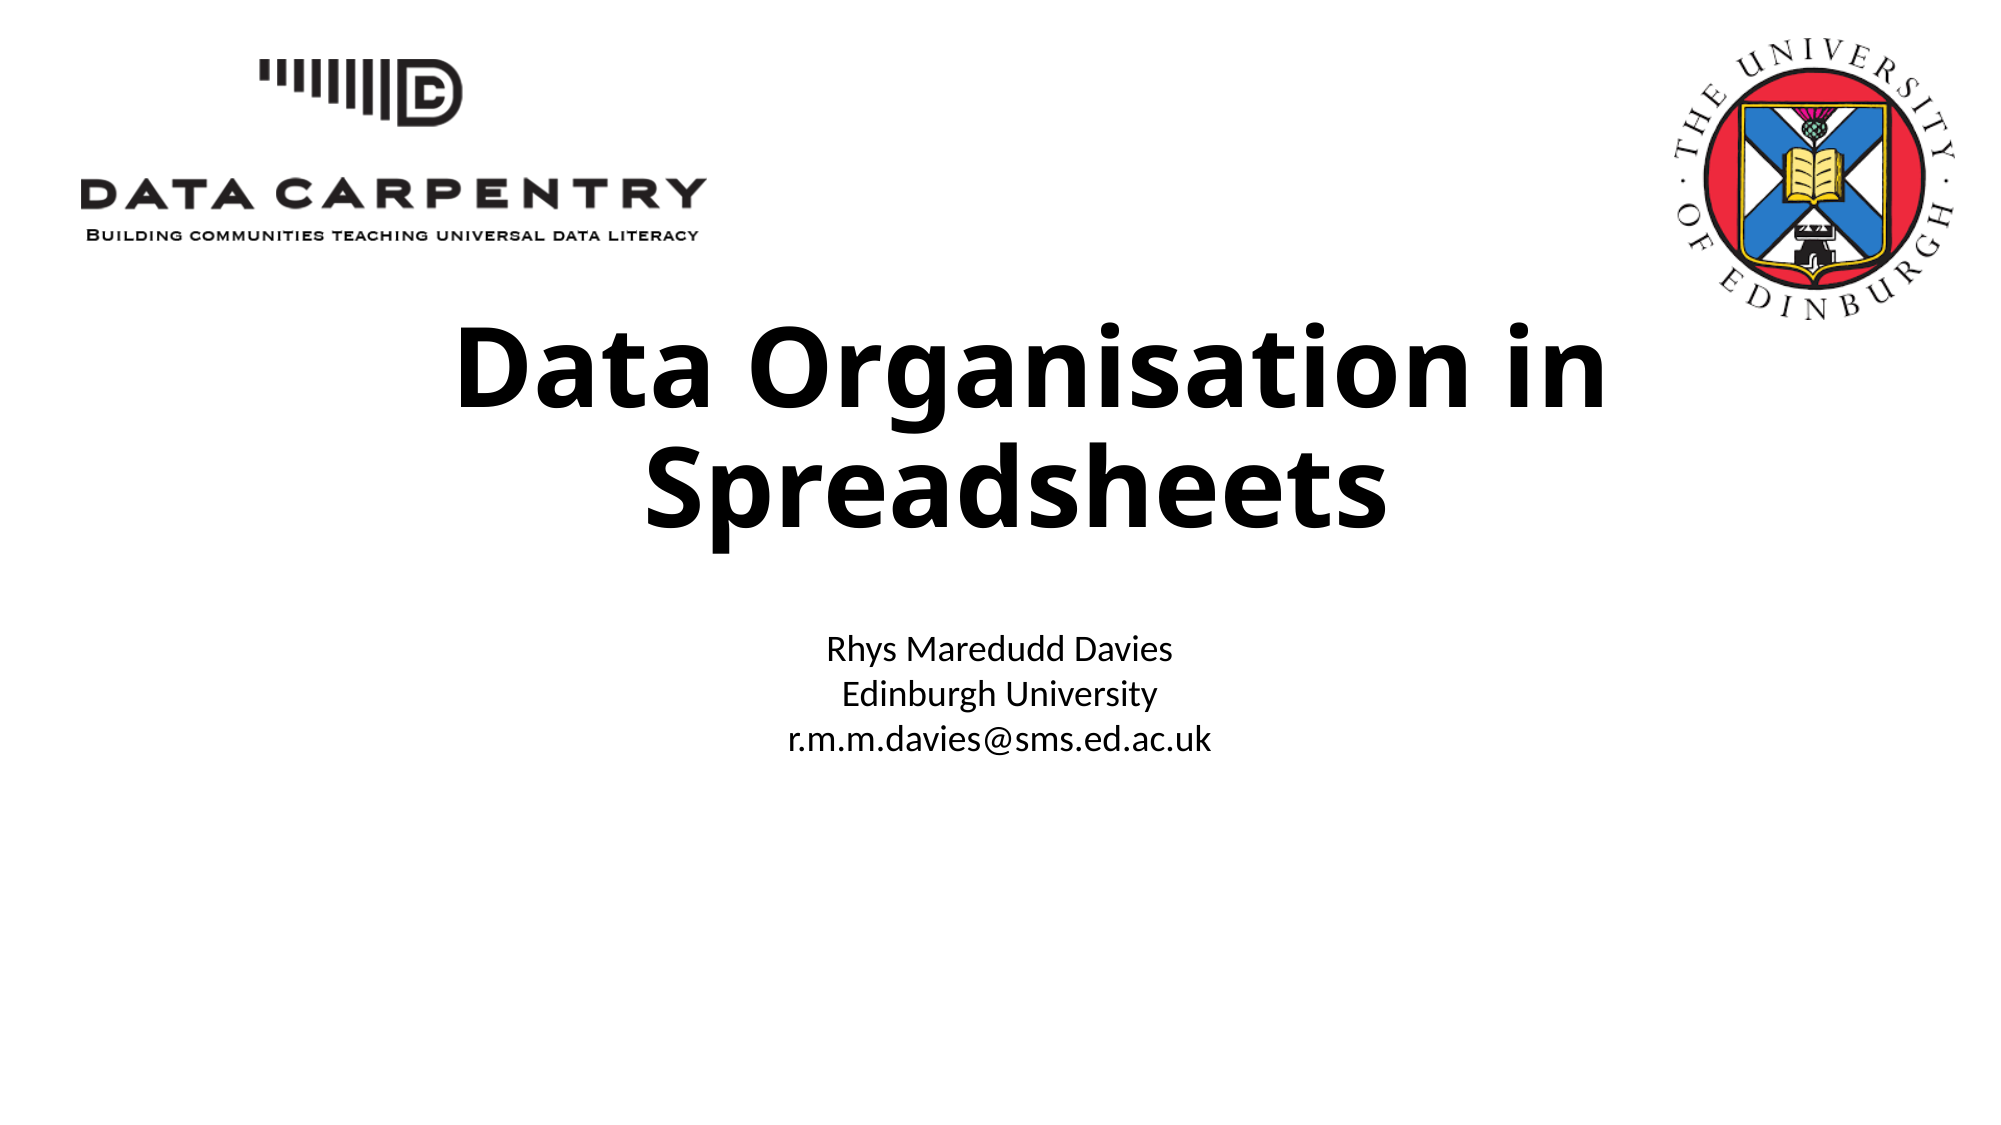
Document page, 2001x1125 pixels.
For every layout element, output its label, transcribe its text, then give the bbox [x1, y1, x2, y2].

text_box Rhys Maredudd Davies Edinburgh University r.m.m.davies@sms.ed.ac.uk [769, 616, 1231, 767]
picture [81, 59, 707, 249]
picture [1674, 38, 1955, 320]
title Data Organisation in Spreadsheets [281, 300, 1781, 693]
